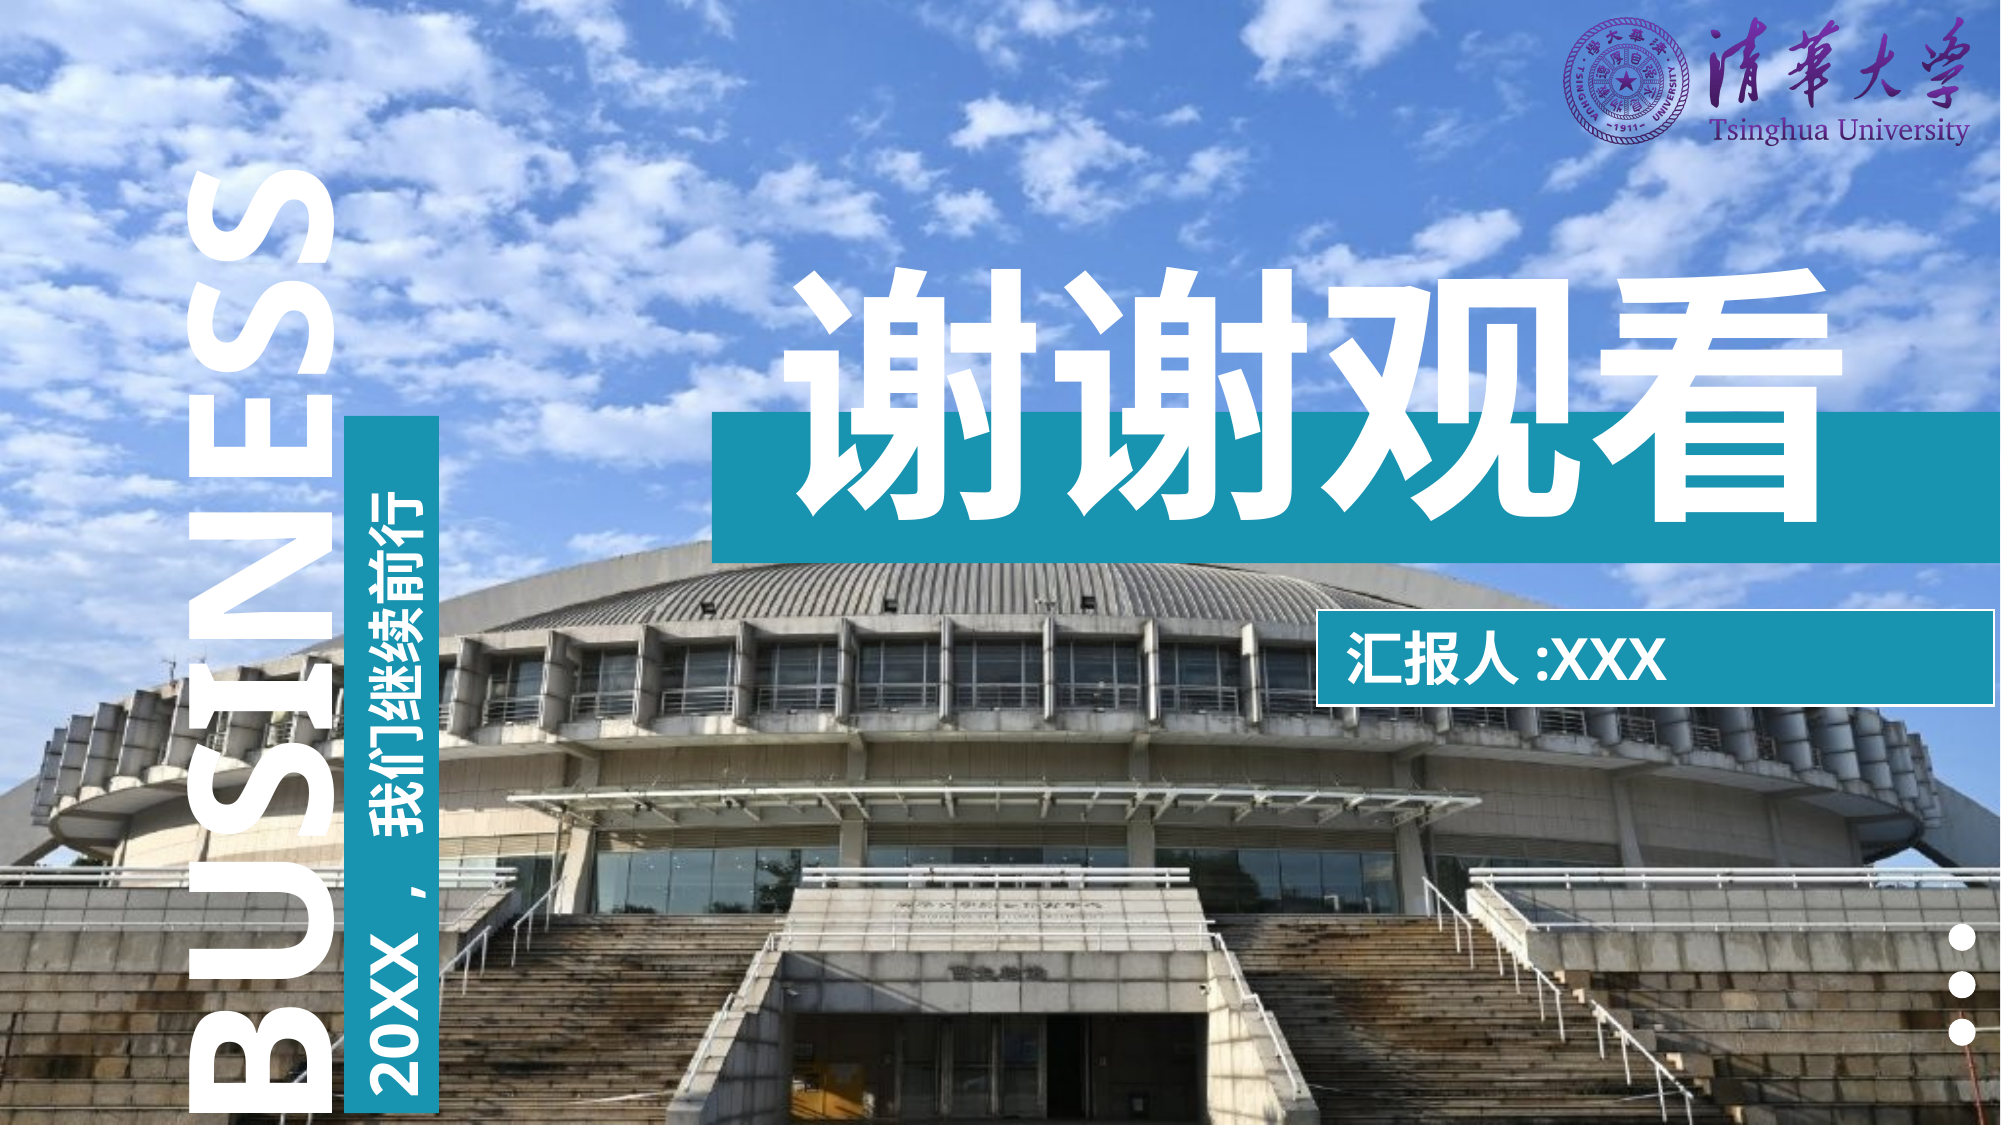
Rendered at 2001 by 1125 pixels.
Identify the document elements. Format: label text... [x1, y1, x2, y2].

text_box [1948, 1018, 1976, 1046]
picture [0, 0, 2001, 1125]
text_box BUSINESS [125, 87, 380, 1125]
text_box 20XX , 我们继续前行 [344, 415, 439, 1114]
text_box [1316, 609, 1995, 707]
text_box 谢谢观看 [760, 219, 2000, 560]
text_box [1948, 971, 1976, 999]
text_box [711, 411, 2000, 564]
text_box 汇报人:XXX [1330, 615, 1981, 700]
text_box [1948, 923, 1976, 951]
